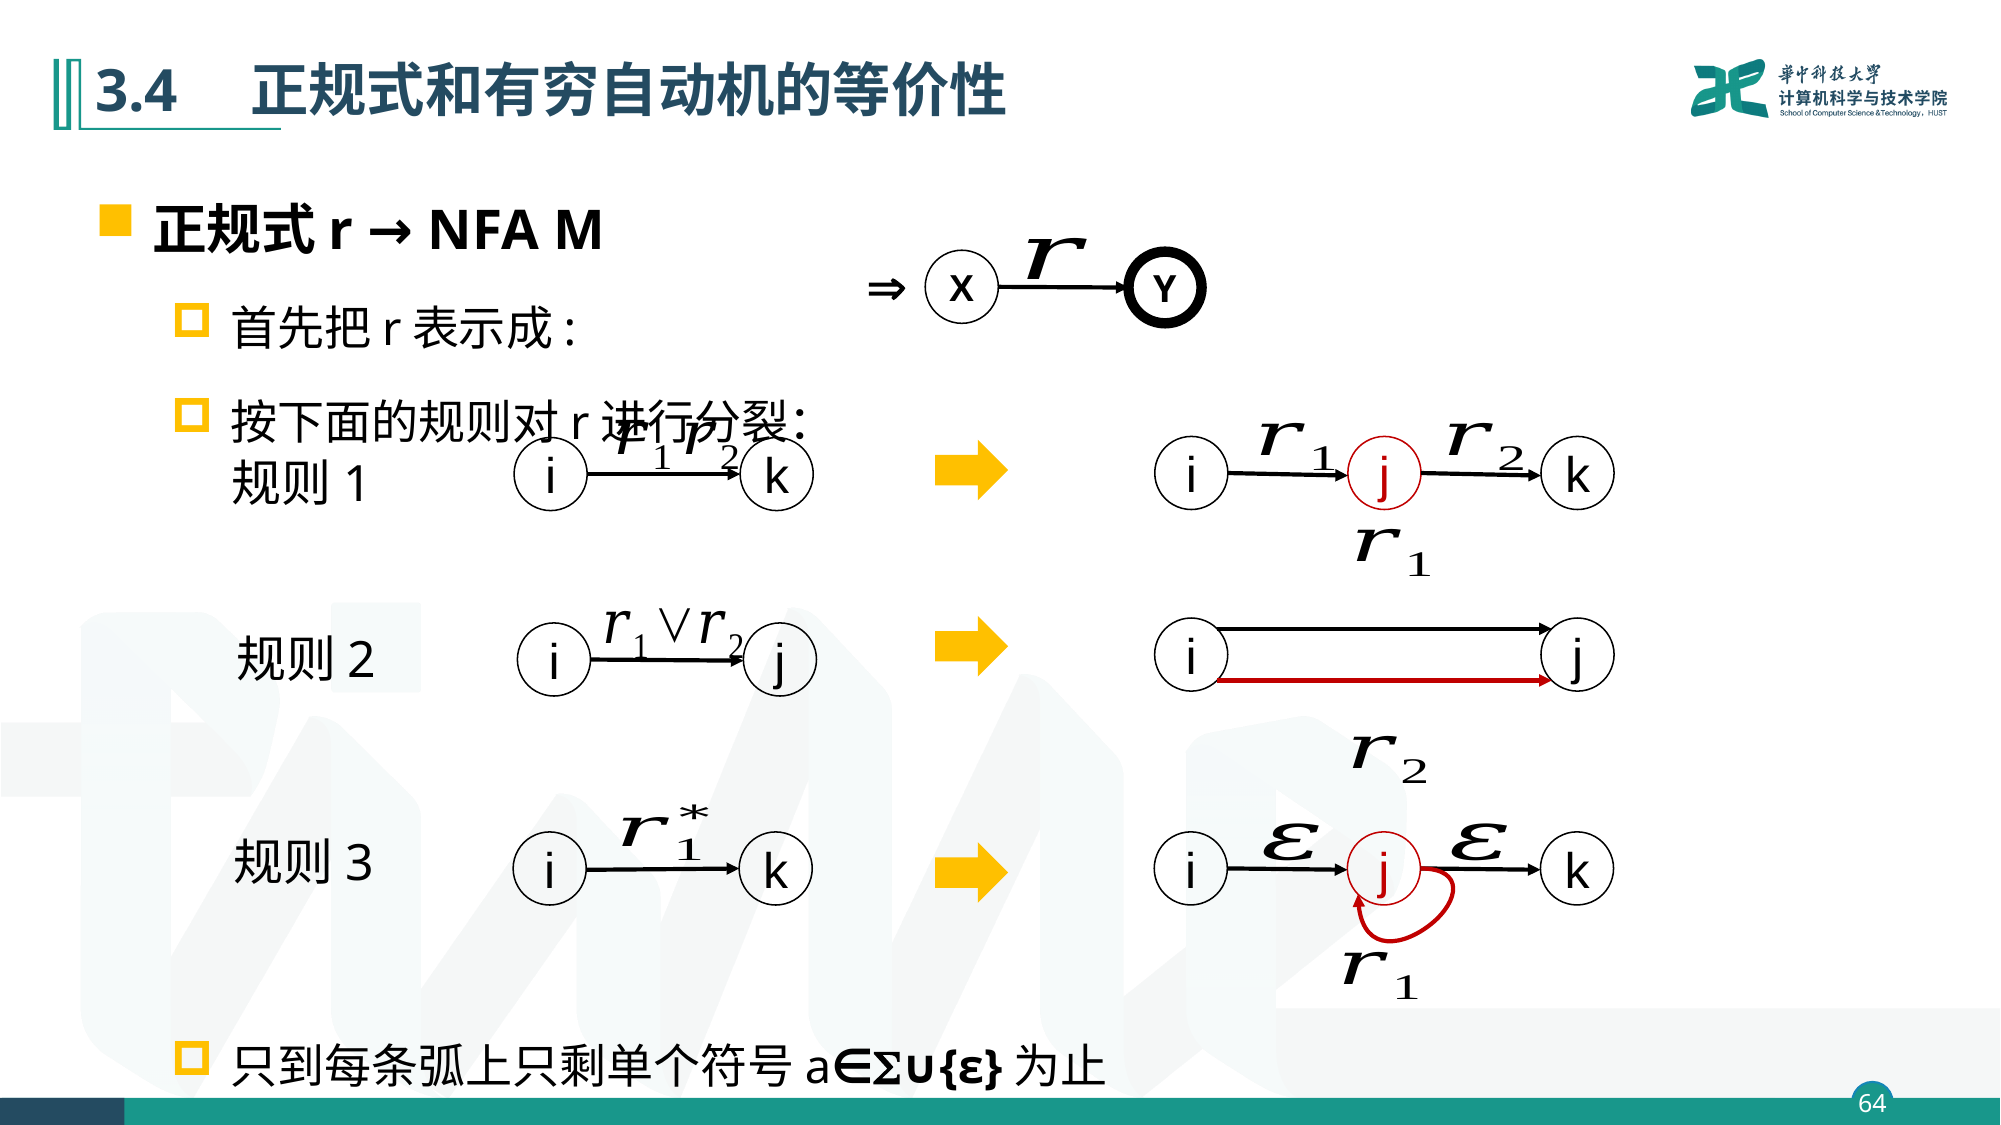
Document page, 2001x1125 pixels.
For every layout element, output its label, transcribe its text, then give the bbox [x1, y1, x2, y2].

text_box [933, 437, 1010, 503]
text_box [933, 839, 1010, 906]
text_box 规则1 [216, 443, 387, 519]
text_box 规则3 [218, 823, 389, 899]
list 正规式r → NFA M 首先把r表示成: 按下面的规则对r进行分裂： 只到每条弧上只剩单个符号a∈∪{ε}为止 [80, 154, 1805, 1103]
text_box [1154, 508, 1615, 792]
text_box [851, 212, 1202, 324]
picture [1805, 59, 1947, 118]
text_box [1154, 402, 1615, 508]
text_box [513, 791, 813, 906]
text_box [517, 590, 817, 696]
text_box [933, 613, 1010, 680]
title 3.4 正规式和有穷自动机的等价性 [80, 42, 1805, 144]
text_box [514, 401, 814, 511]
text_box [1154, 799, 1614, 1008]
text_box 规则2 [221, 619, 392, 695]
